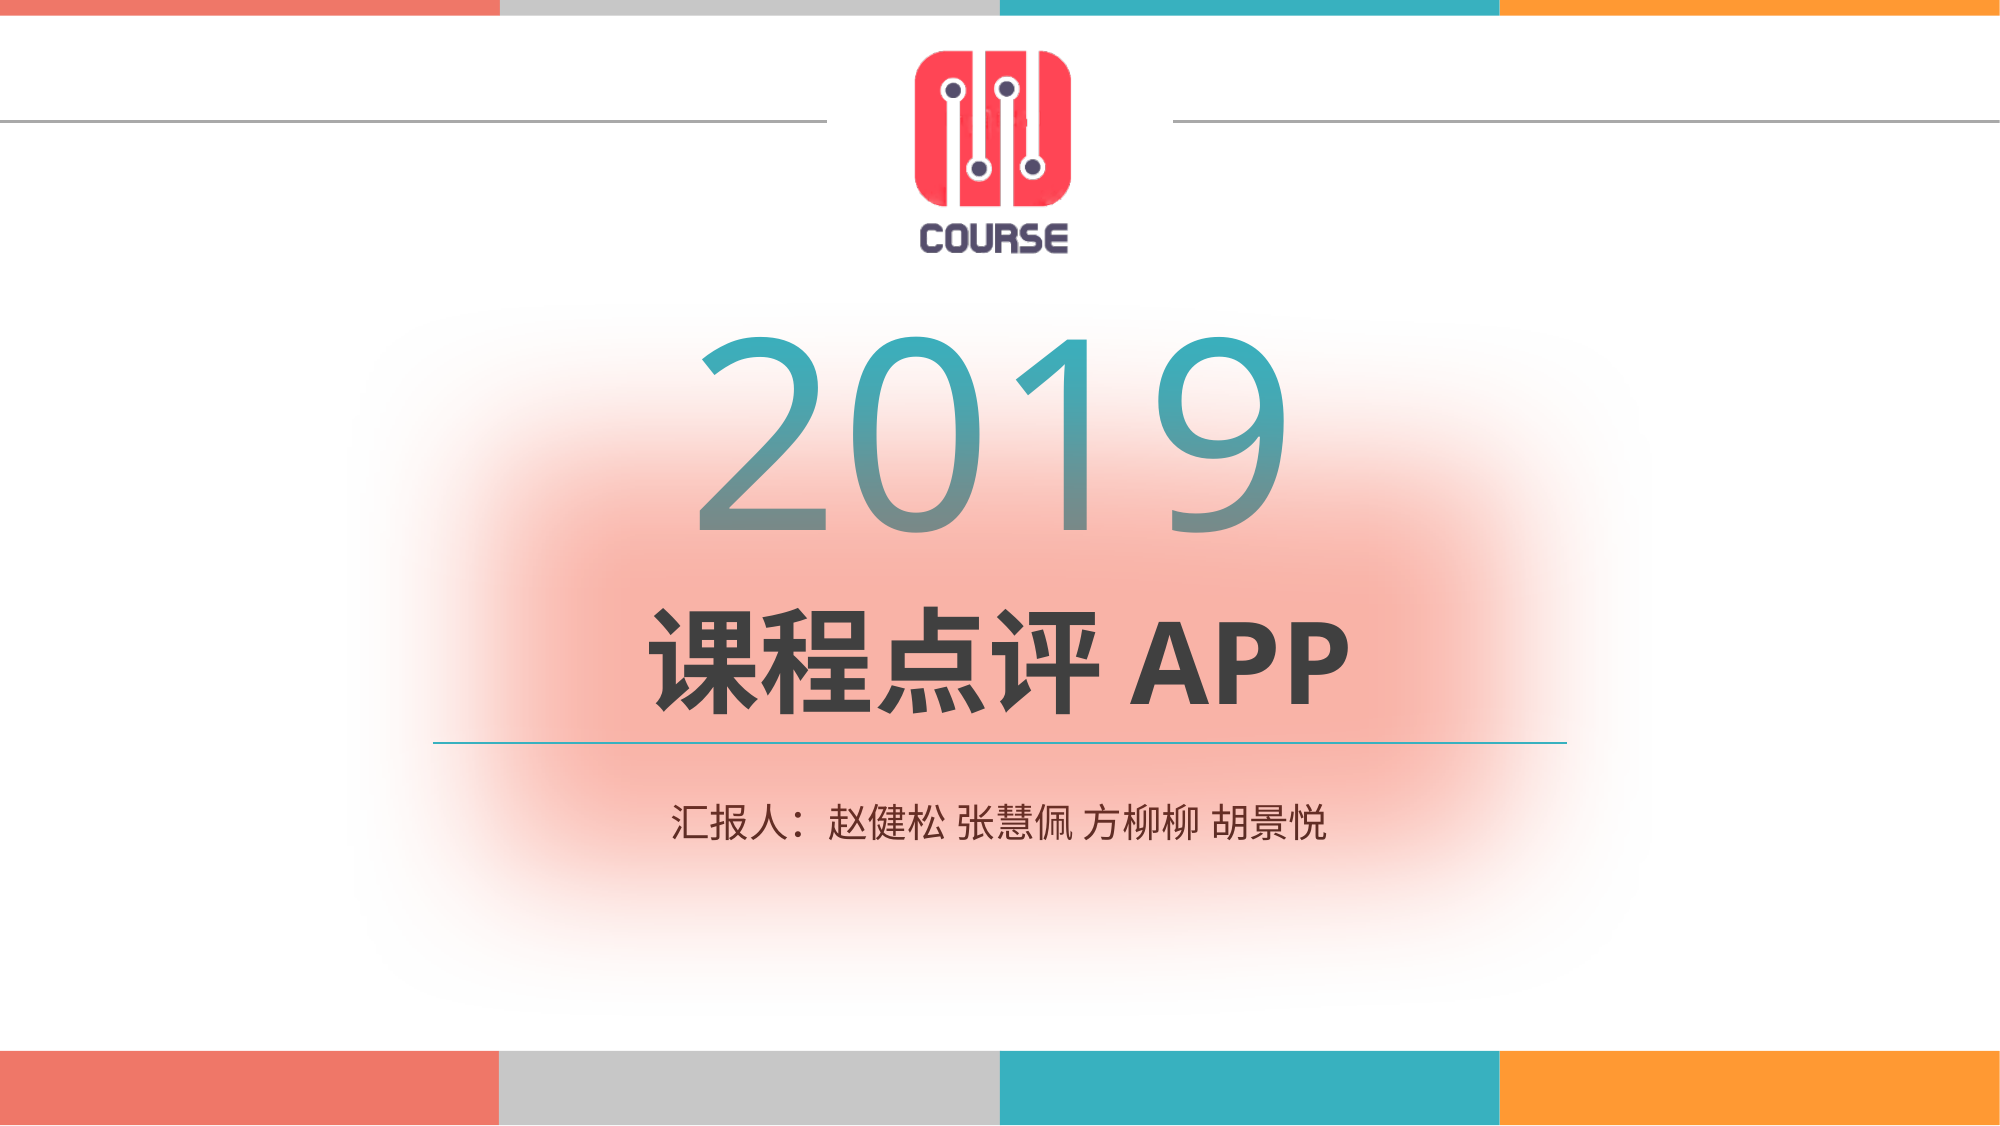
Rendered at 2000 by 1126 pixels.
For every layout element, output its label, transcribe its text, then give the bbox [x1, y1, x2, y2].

text_box [0, 1049, 497, 1126]
text_box [0, 0, 498, 18]
text_box [498, 0, 998, 18]
text_box [497, 1049, 998, 1126]
text_box [1498, 0, 2000, 18]
text_box 2019 [672, 255, 1313, 591]
text_box [998, 0, 1498, 18]
picture [913, 45, 1073, 257]
text_box 汇报人：赵健松 张慧佩 方柳柳 胡景悦 [655, 790, 1344, 854]
text_box [998, 1049, 1498, 1126]
text_box [1498, 1049, 2000, 1126]
